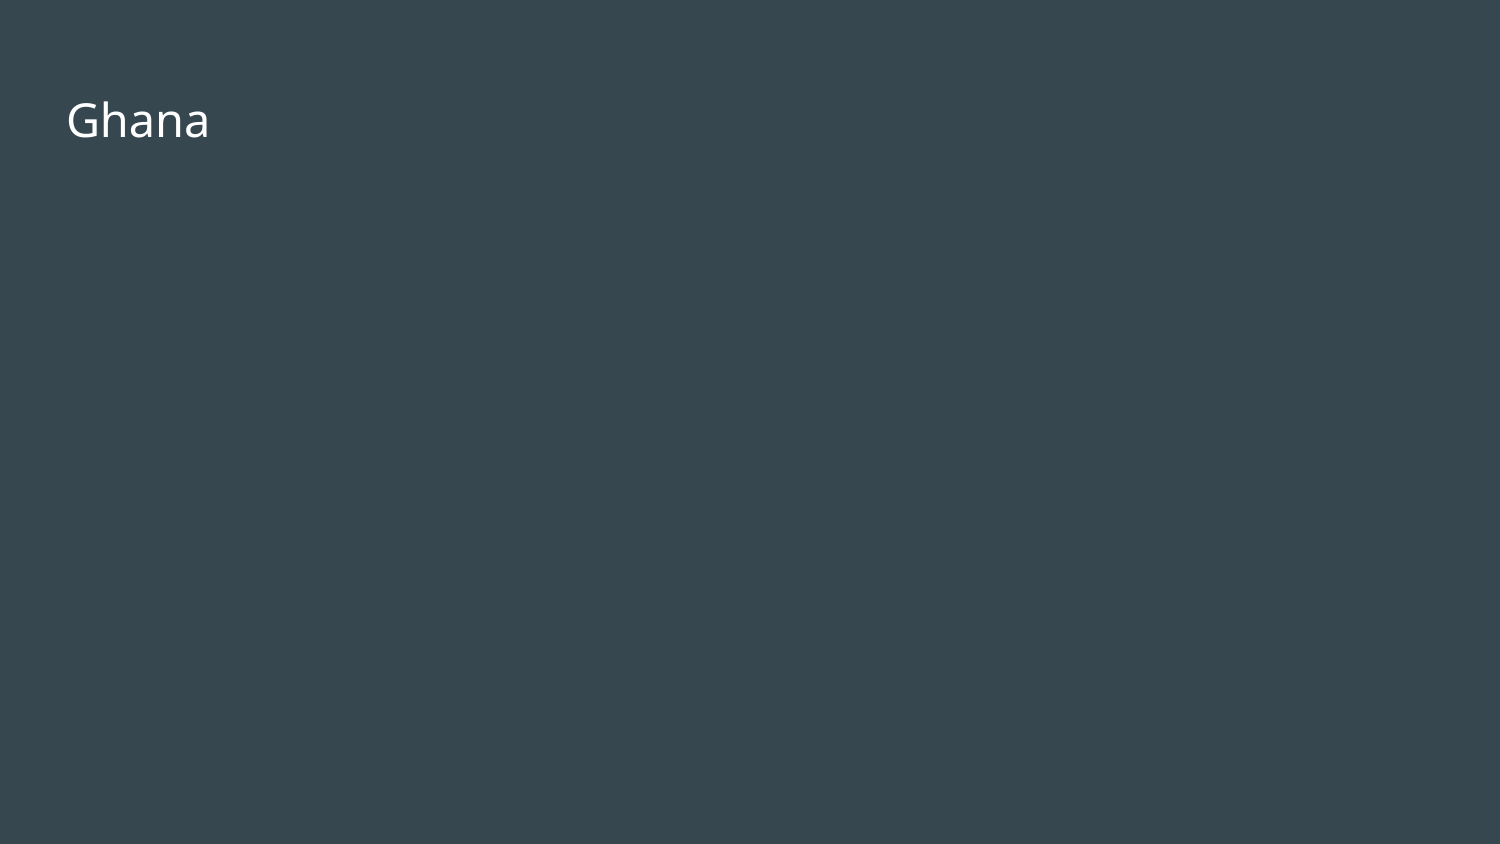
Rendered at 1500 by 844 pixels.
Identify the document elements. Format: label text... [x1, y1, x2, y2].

title Ghana [51, 72, 1449, 167]
